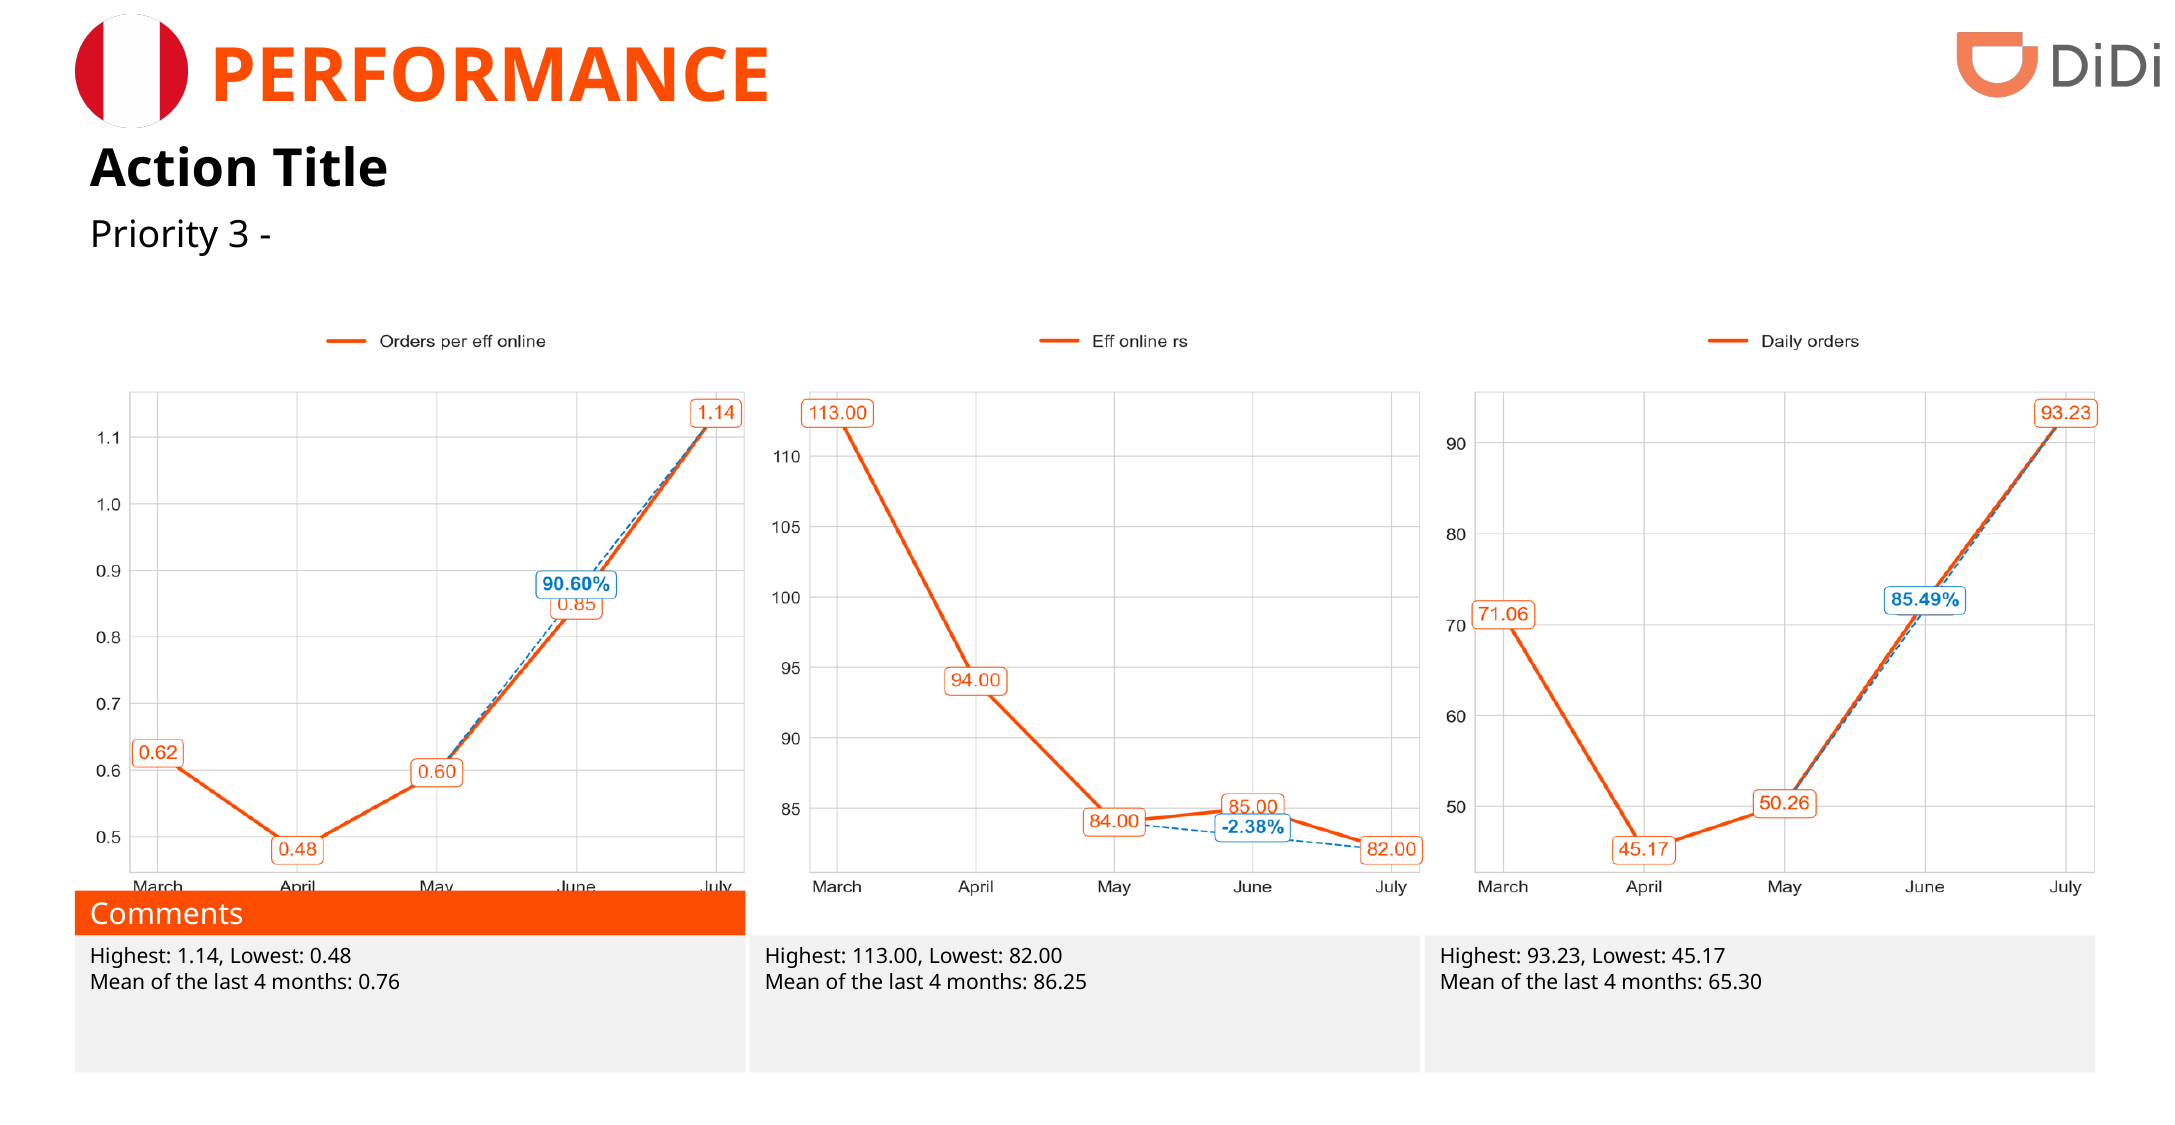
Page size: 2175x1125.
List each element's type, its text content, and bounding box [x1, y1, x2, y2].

picture [1949, 1, 2175, 129]
text_box Highest: 93.23, Lowest: 45.17 Mean of the last 4 months: 65.30 [1424, 935, 2096, 1073]
text_box PERFORMANCE [194, 15, 1800, 127]
text_box Priority 3 - [74, 202, 2175, 263]
text_box Highest: 113.00, Lowest: 82.00 Mean of the last 4 months: 86.25 [749, 935, 1421, 1073]
text_box Comments [74, 921, 746, 936]
text_box Action Title [74, 127, 2175, 202]
picture [74, 322, 2101, 914]
picture [74, 14, 188, 128]
text_box Highest: 1.14, Lowest: 0.48 Mean of the last 4 months: 0.76 [74, 936, 746, 1073]
